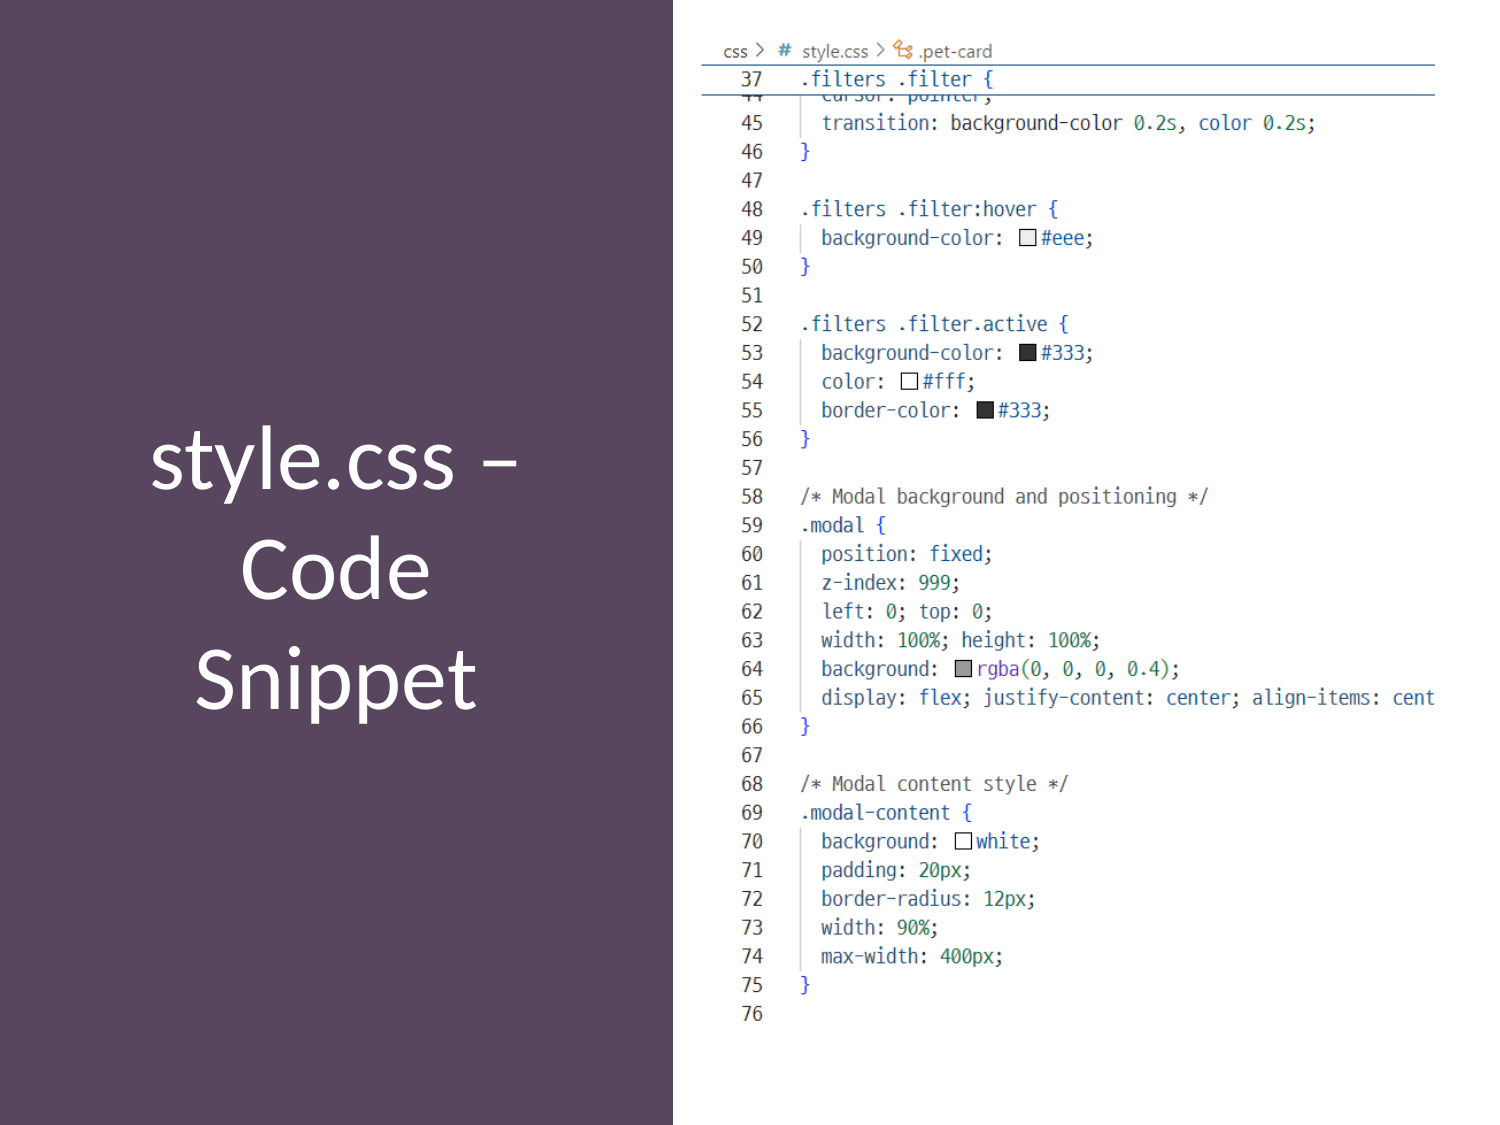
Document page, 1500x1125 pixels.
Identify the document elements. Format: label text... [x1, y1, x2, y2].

text_box [0, 0, 675, 1125]
picture [701, 37, 1436, 1038]
title style.css – Code Snippet [76, 104, 597, 1021]
